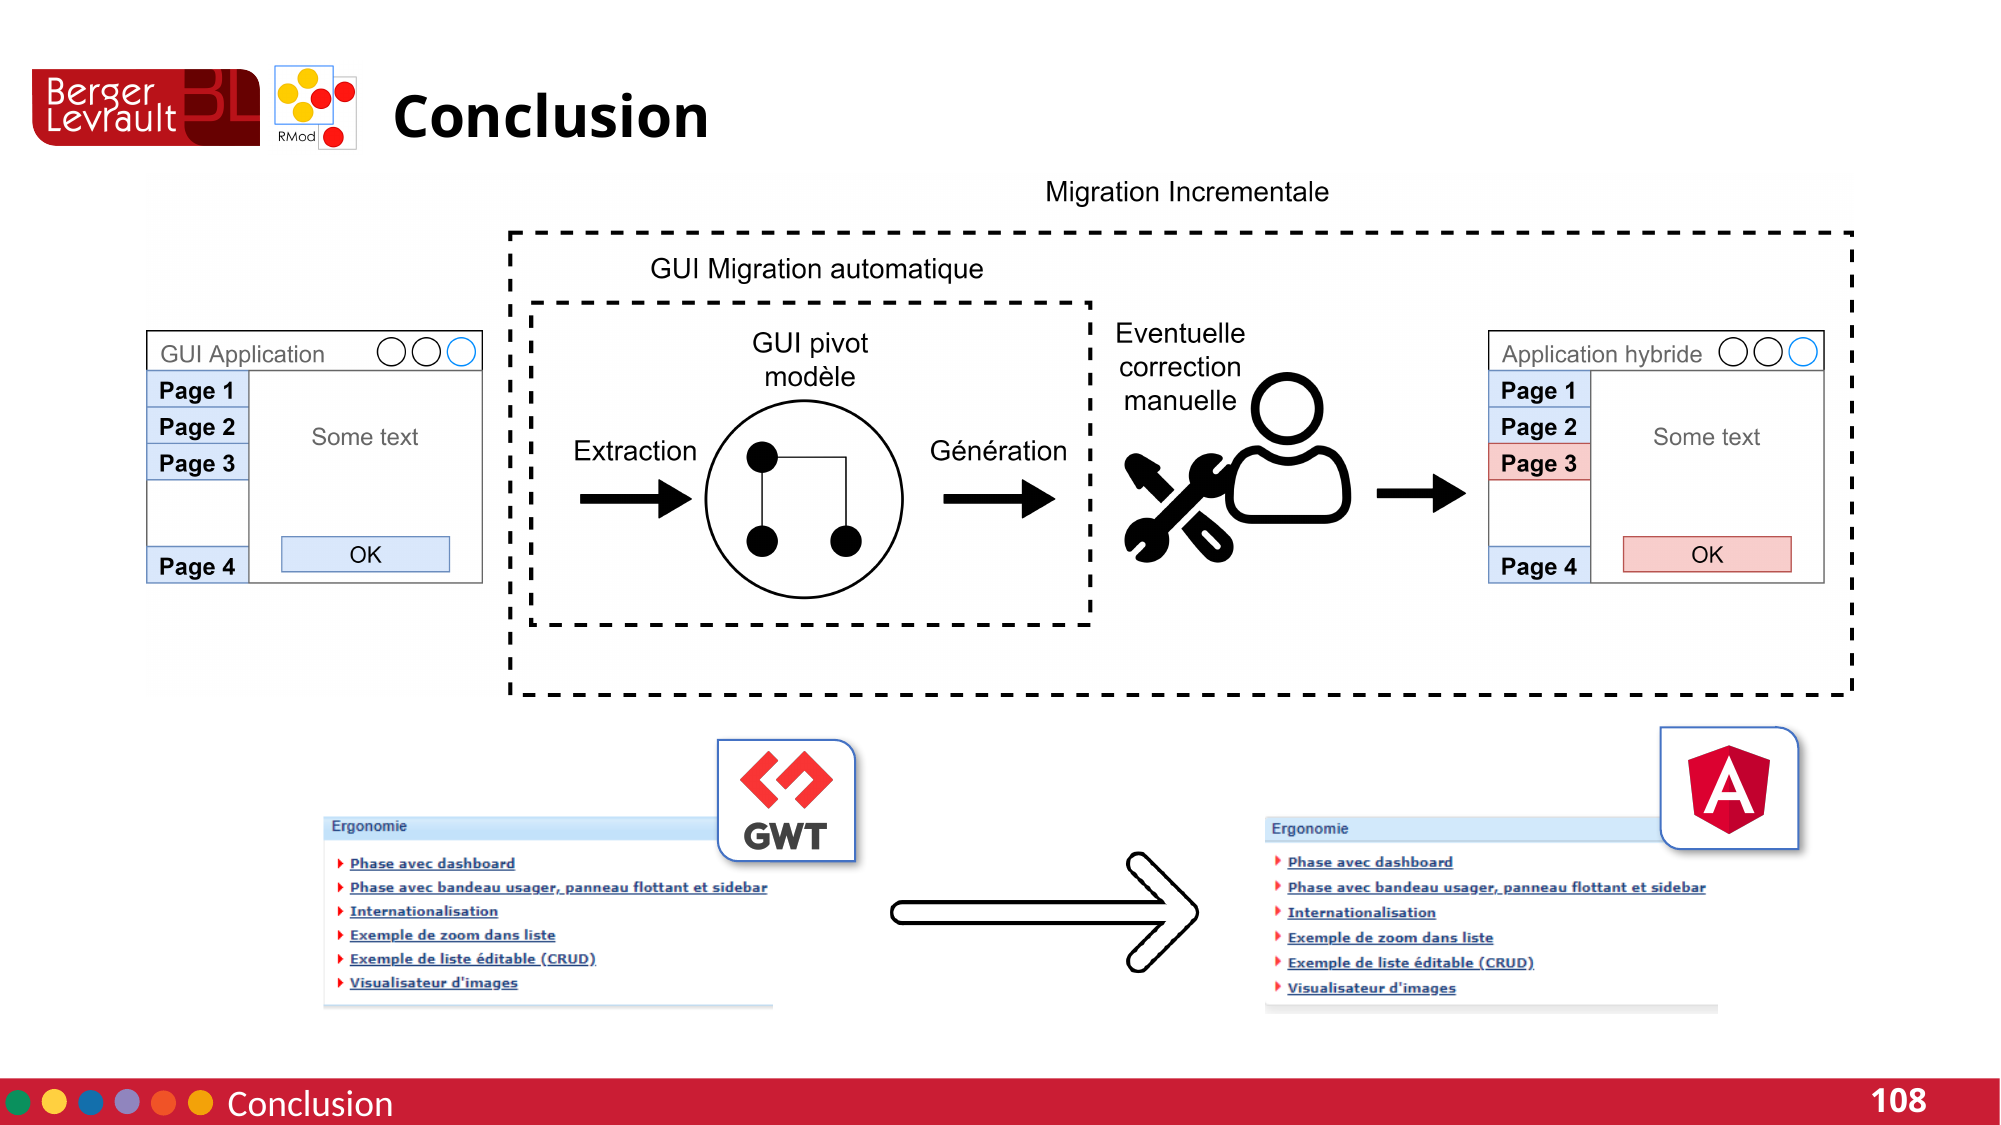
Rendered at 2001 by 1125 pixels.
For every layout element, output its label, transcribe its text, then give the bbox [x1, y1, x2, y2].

text_box [149, 1089, 178, 1117]
slide_number 108 [1832, 1078, 1965, 1125]
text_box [1660, 727, 1799, 850]
picture [321, 814, 773, 1014]
picture [146, 173, 1854, 697]
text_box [717, 739, 856, 862]
text_box [4, 1089, 32, 1117]
picture [877, 745, 1211, 1079]
picture [1265, 814, 1718, 1014]
text_box [77, 1089, 105, 1117]
picture [268, 60, 363, 155]
text_box [41, 1088, 67, 1115]
text_box [186, 1089, 213, 1117]
title Conclusion [377, 79, 1906, 183]
text_box [113, 1087, 141, 1116]
picture [32, 69, 260, 146]
text_box Conclusion [213, 1071, 495, 1125]
